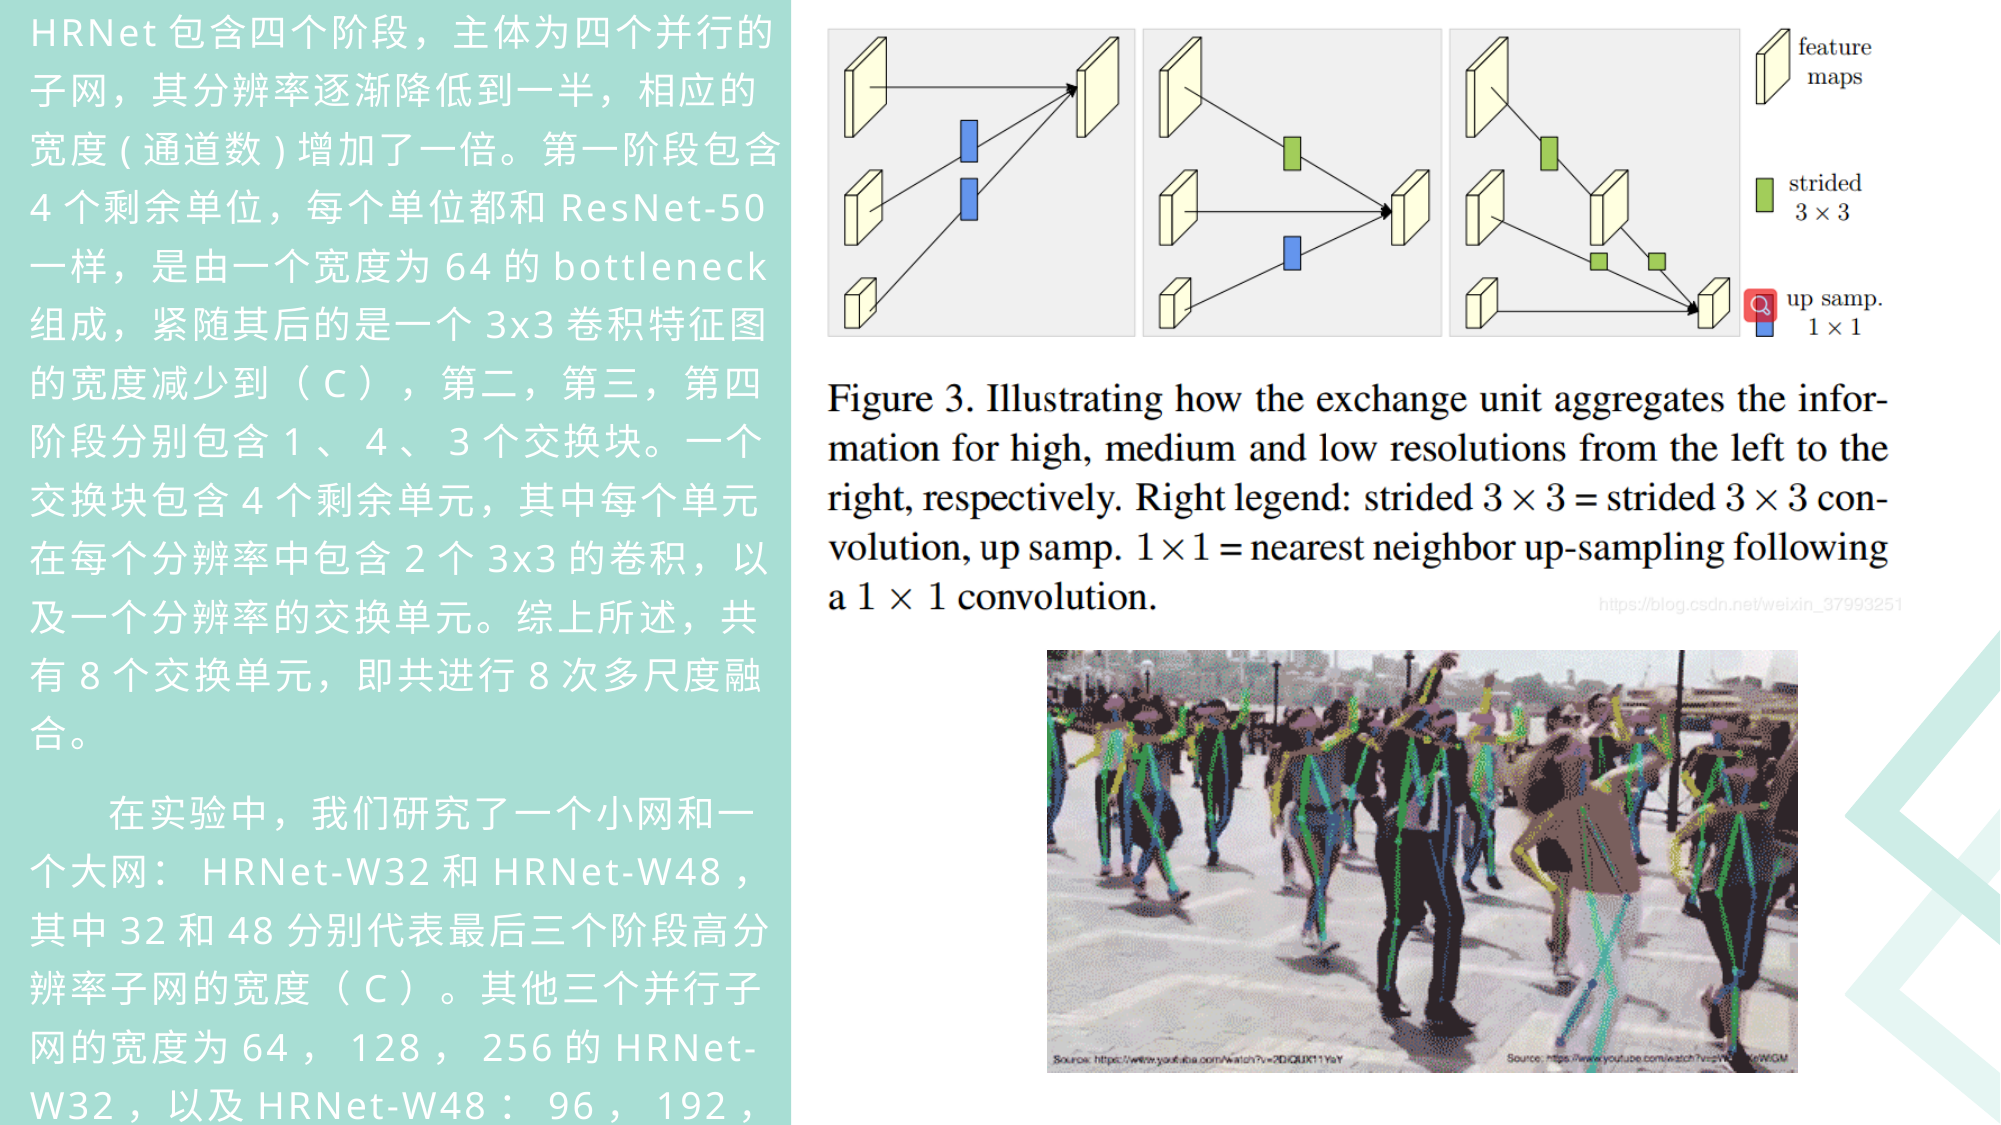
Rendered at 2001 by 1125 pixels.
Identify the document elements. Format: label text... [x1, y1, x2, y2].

picture [1047, 650, 1798, 1073]
list HRNet包含四个阶段，主体为四个并行的子网，其分辨率逐渐降低到一半，相应的宽度(通道数)增加了一倍。第一阶段包含4个剩余单位，每个单位都和ResNet-50一样，是由一个宽度为64的bottleneck组成，紧随其后的是一个3x3卷积特征图的宽度减少到（C），第二，第三，第四阶段分别包含1、4、3个交换块。一个交换块包含4个剩余单元，其中每个单元在每个分辨率中包含2个3x3的卷积，以及一个分辨率的交换单元。综上所述，共有8个交换单元，即共进行8次多尺度融合。 在实验中，我们研究了一个小网和一个大网：HRNet-W32和HRNet-W48，其中32和48分别代表最后三个阶段高分辨率子网的宽度（C）。其他三个并行子网的宽度为64，128，256的HRNet-W32，以及HRNet-W48：96，192，384。 [13, 0, 797, 1073]
picture [814, 13, 1911, 625]
